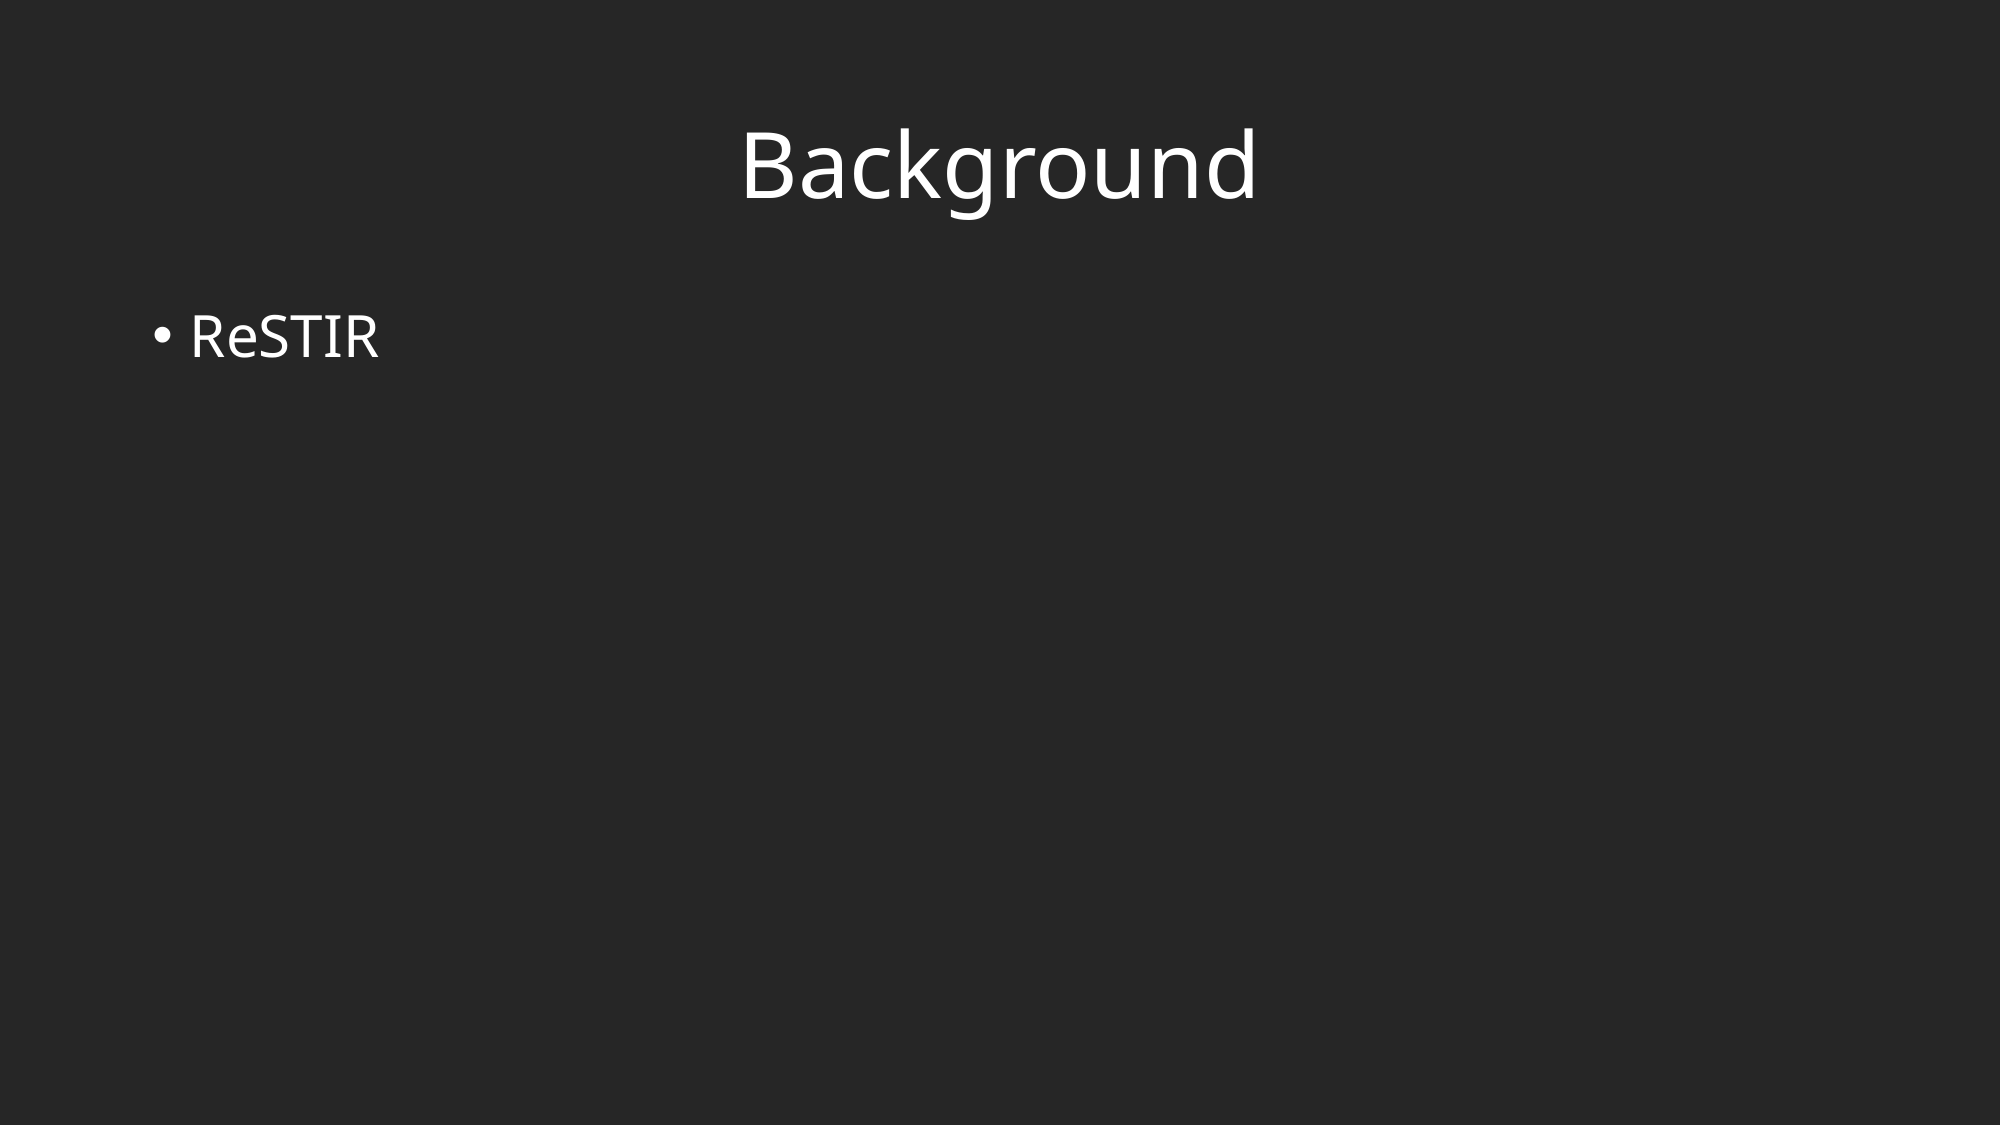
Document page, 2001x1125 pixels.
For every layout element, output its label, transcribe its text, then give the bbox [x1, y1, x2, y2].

list ReSTIR [137, 299, 1863, 1014]
title Background [137, 59, 1863, 278]
